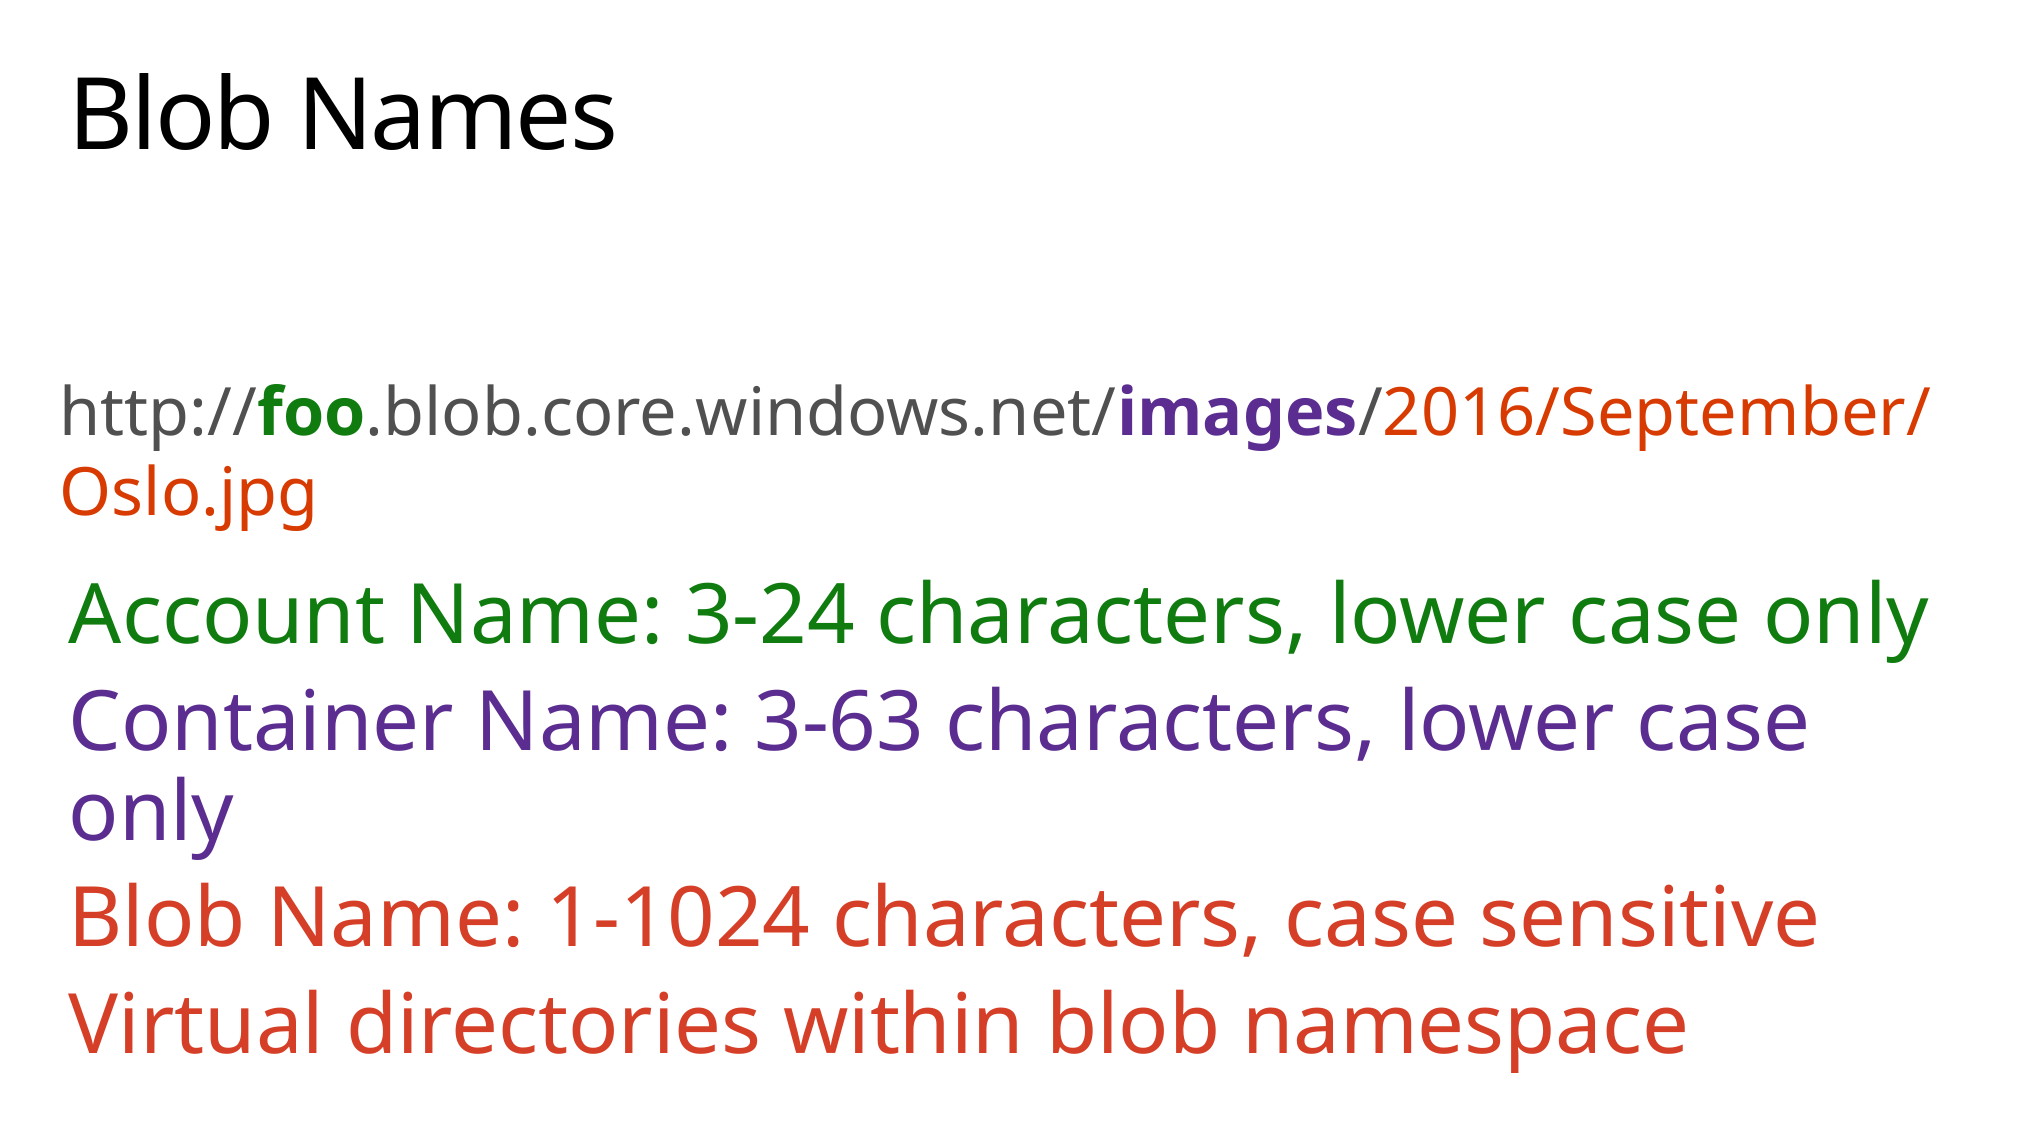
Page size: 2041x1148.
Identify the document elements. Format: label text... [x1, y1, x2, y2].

title Blob Names [45, 48, 1996, 199]
text_box http://foo.blob.core.windows.net/images/2016/September/Oslo.jpg [45, 361, 2008, 536]
list Account Name: 3-24 characters, lower case only Container Name: 3-63 characters, lower case only Blob Name: 1-1024 characters, case sensitive Virtual directories within blob namespace [45, 556, 1996, 1012]
